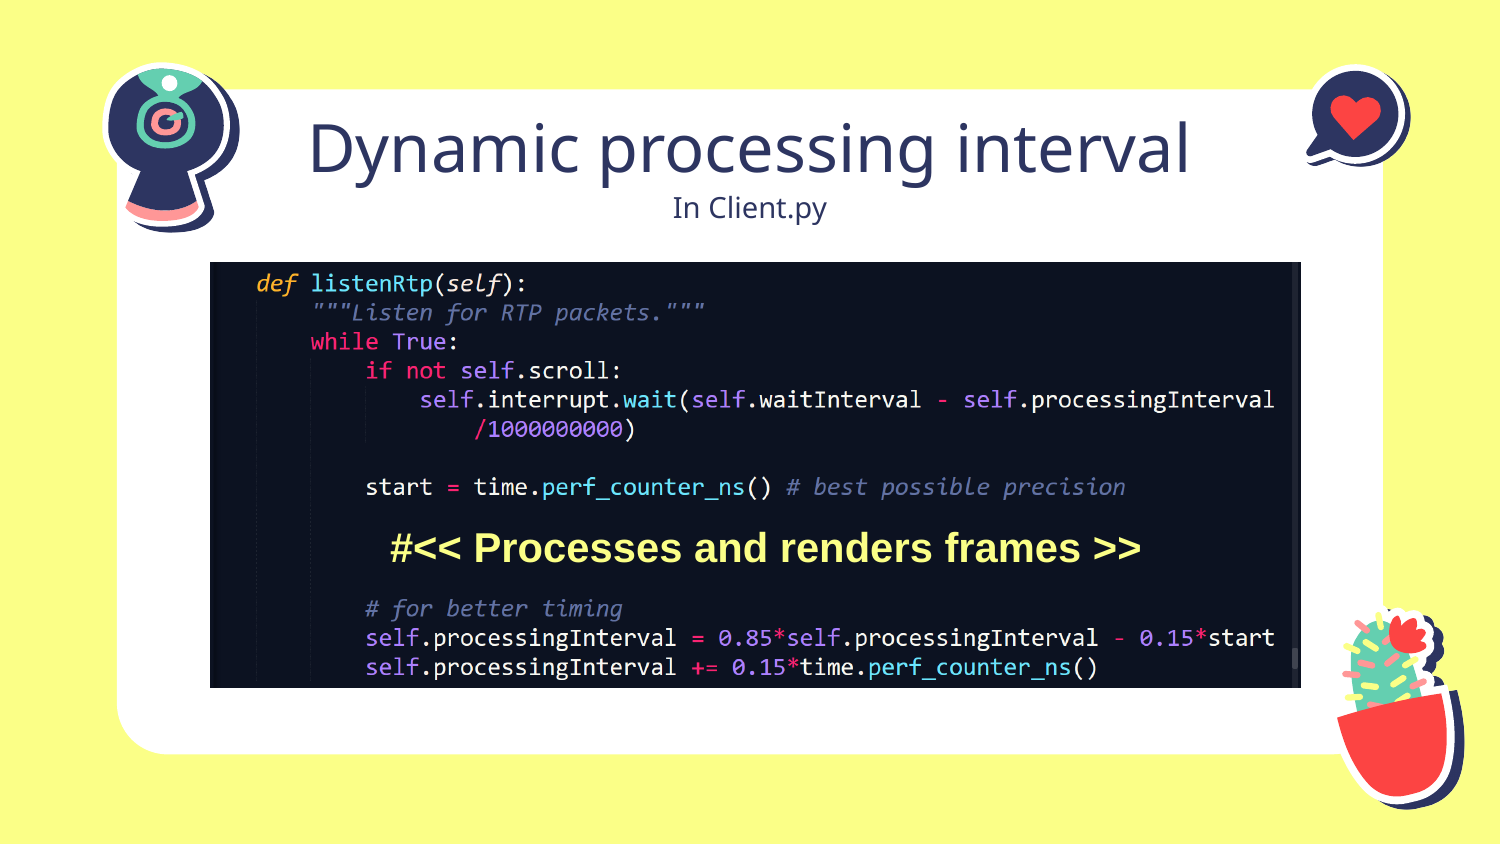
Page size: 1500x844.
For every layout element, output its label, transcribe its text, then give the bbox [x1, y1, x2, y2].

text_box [104, 64, 232, 225]
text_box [1301, 66, 1405, 162]
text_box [209, 261, 1301, 688]
subtitle In Client.py [0, 177, 1500, 238]
title Dynamic processing interval [237, 89, 1383, 177]
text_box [1327, 603, 1456, 805]
